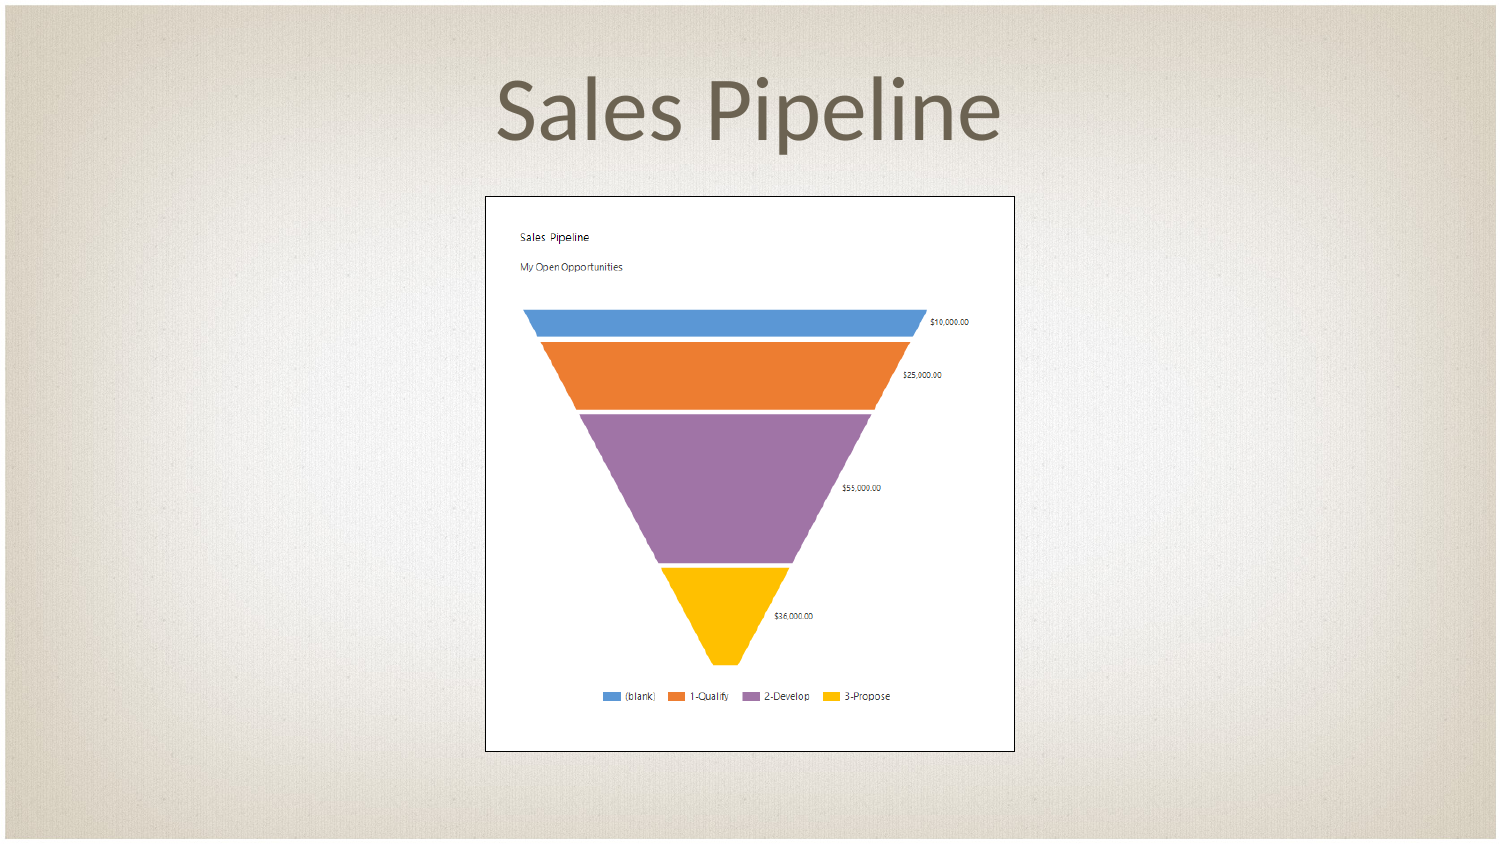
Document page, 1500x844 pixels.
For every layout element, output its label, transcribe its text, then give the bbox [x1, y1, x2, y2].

title Sales Pipeline [75, 33, 1425, 175]
picture [0, 0, 1500, 844]
